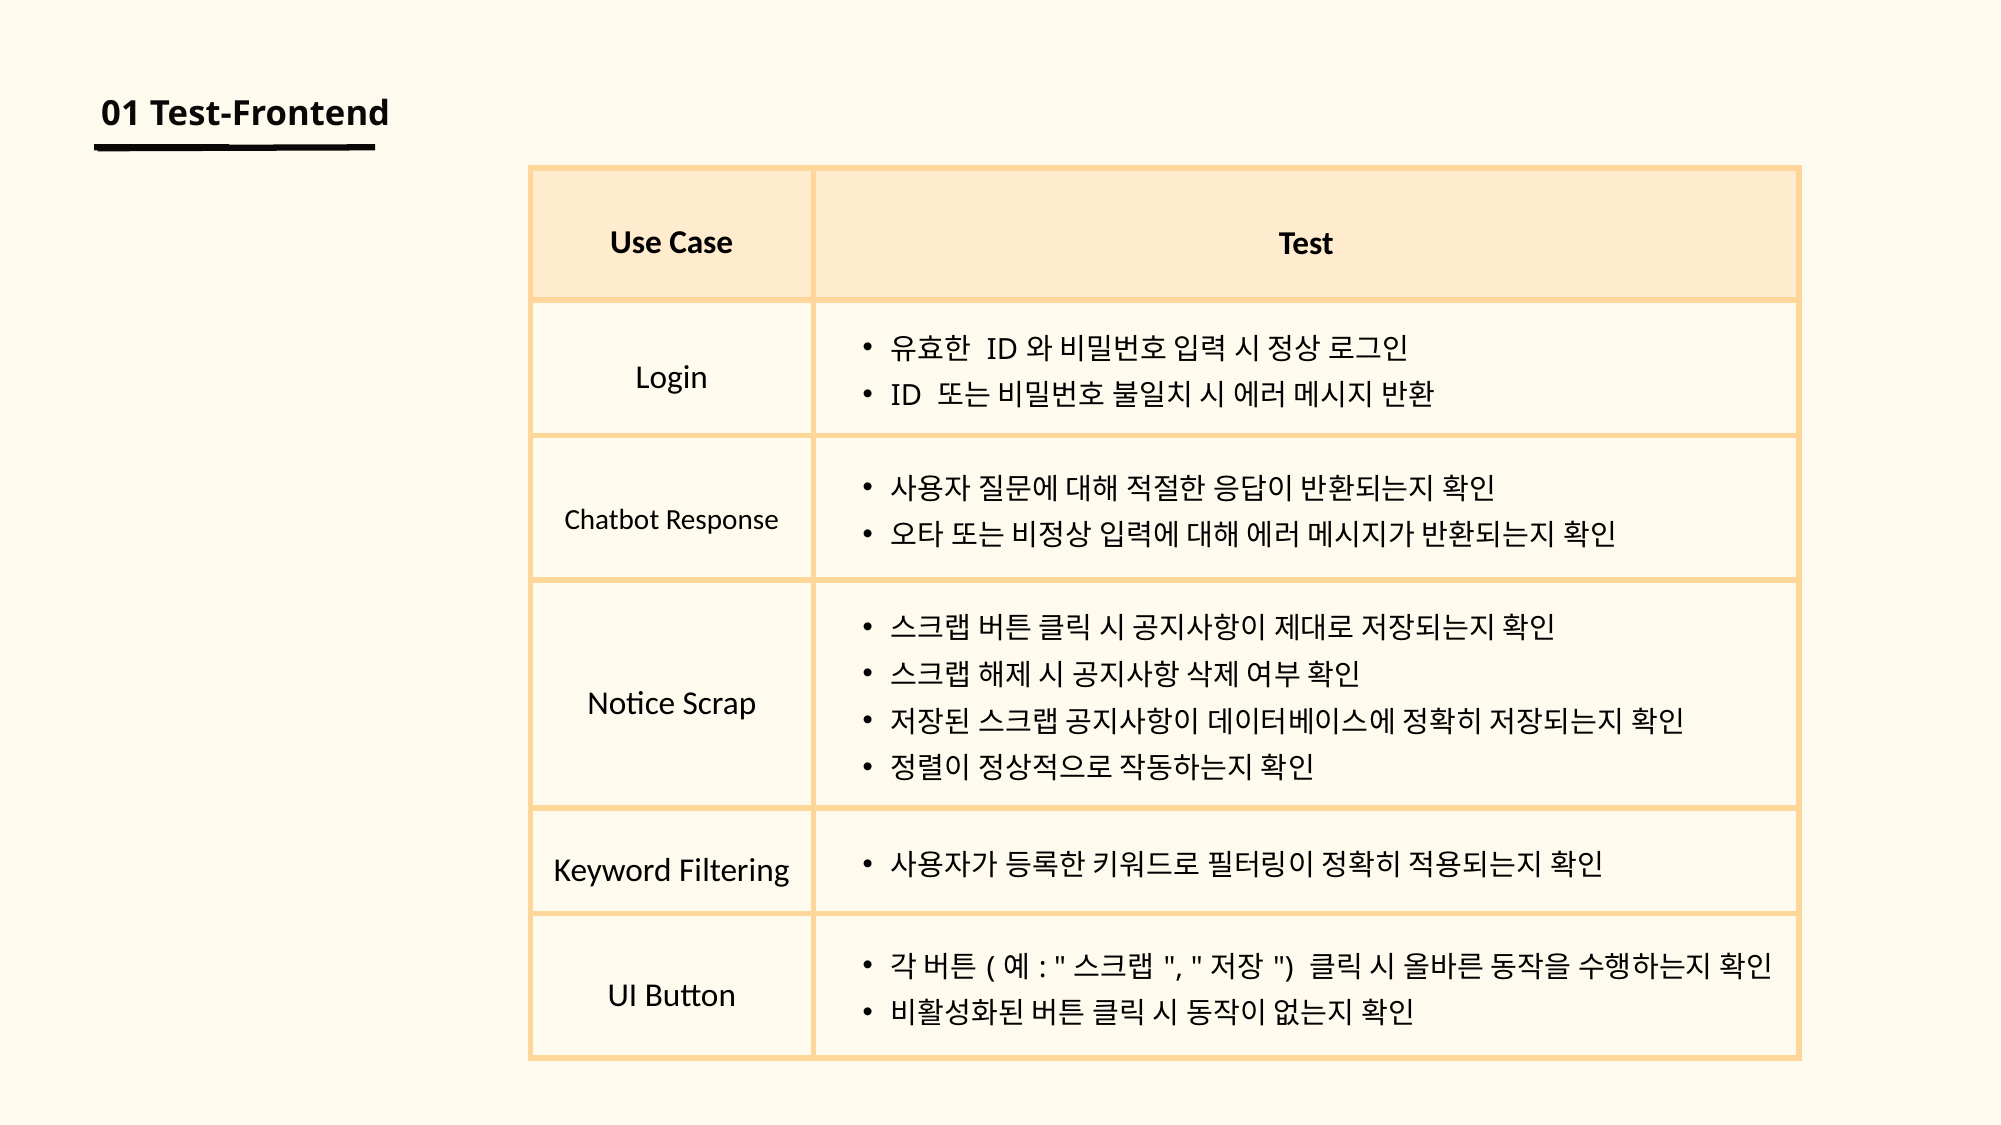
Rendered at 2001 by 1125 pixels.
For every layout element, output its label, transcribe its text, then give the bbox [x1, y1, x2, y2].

table_cell Notice Scrap [533, 583, 811, 805]
table_cell Chatbot Response [533, 438, 811, 577]
text_box 01 Test-Frontend [100, 83, 485, 133]
table_cell Keyword Filtering [533, 811, 811, 911]
table_cell 스크랩 버튼 클릭 시 공지사항이 제대로 저장되는지 확인 스크랩 해제 시 공지사항 삭제 여부 확인 저장된 스크랩 공지사항이 데이터베이스에 정확히 저장되는지 확인 정렬이 정상적으로 작동하는지 확인 [816, 583, 1796, 805]
table_header Use Case [533, 171, 811, 297]
table_cell 사용자가 등록한 키워드로 필터링이 정확히 적용되는지 확인 [816, 811, 1796, 911]
table_cell 사용자 질문에 대해 적절한 응답이 반환되는지 확인 오타 또는 비정상 입력에 대해 에러 메시지가 반환되는지 확인 [816, 438, 1796, 577]
table_cell 각 버튼(예: "스크랩", "저장") 클릭 시 올바른 동작을 수행하는지 확인 비활성화된 버튼 클릭 시 동작이 없는지 확인 [816, 916, 1796, 1055]
table_cell 유효한 ID와 비밀번호 입력 시 정상 로그인 ID 또는 비밀번호 불일치 시 에러 메시지 반환 [816, 303, 1796, 433]
table_cell Login [533, 303, 811, 433]
table_cell UI Button [533, 916, 811, 1055]
table_header Test [816, 171, 1796, 297]
